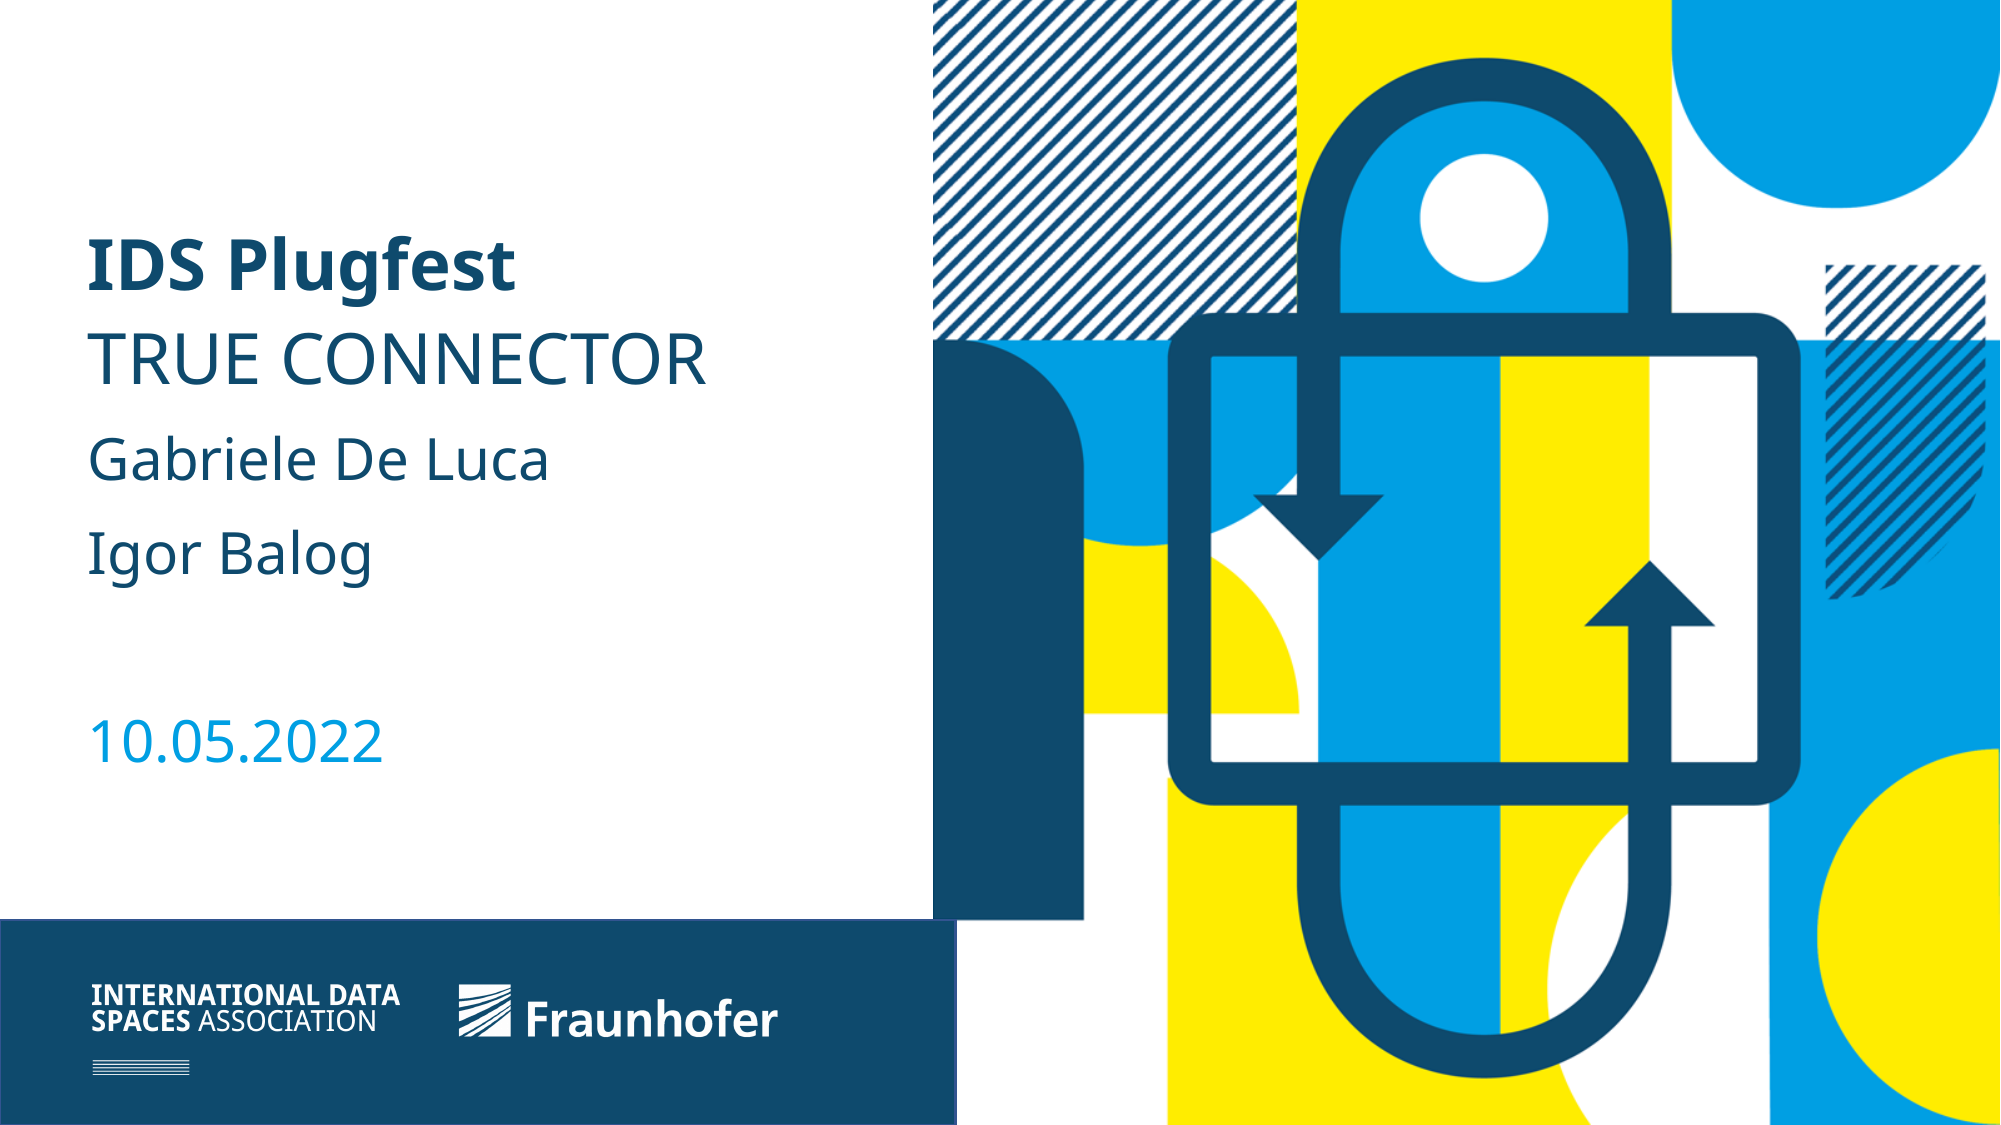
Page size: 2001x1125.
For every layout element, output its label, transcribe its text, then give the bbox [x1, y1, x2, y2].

text_box [0, 919, 933, 1125]
picture [436, 908, 799, 1113]
picture [1827, 383, 1984, 543]
picture [933, 0, 2000, 1125]
text_box IDS Plugfest TRUE CONNECTOR Gabriele De Luca Igor Balog 10.05.2022 [73, 203, 921, 782]
picture [1857, 470, 1981, 595]
picture [1888, 502, 1971, 585]
picture [1827, 362, 1984, 522]
picture [92, 984, 400, 1075]
picture [1827, 425, 1984, 585]
picture [1817, 749, 2000, 1125]
picture [1832, 446, 1984, 598]
picture [1827, 404, 1984, 564]
